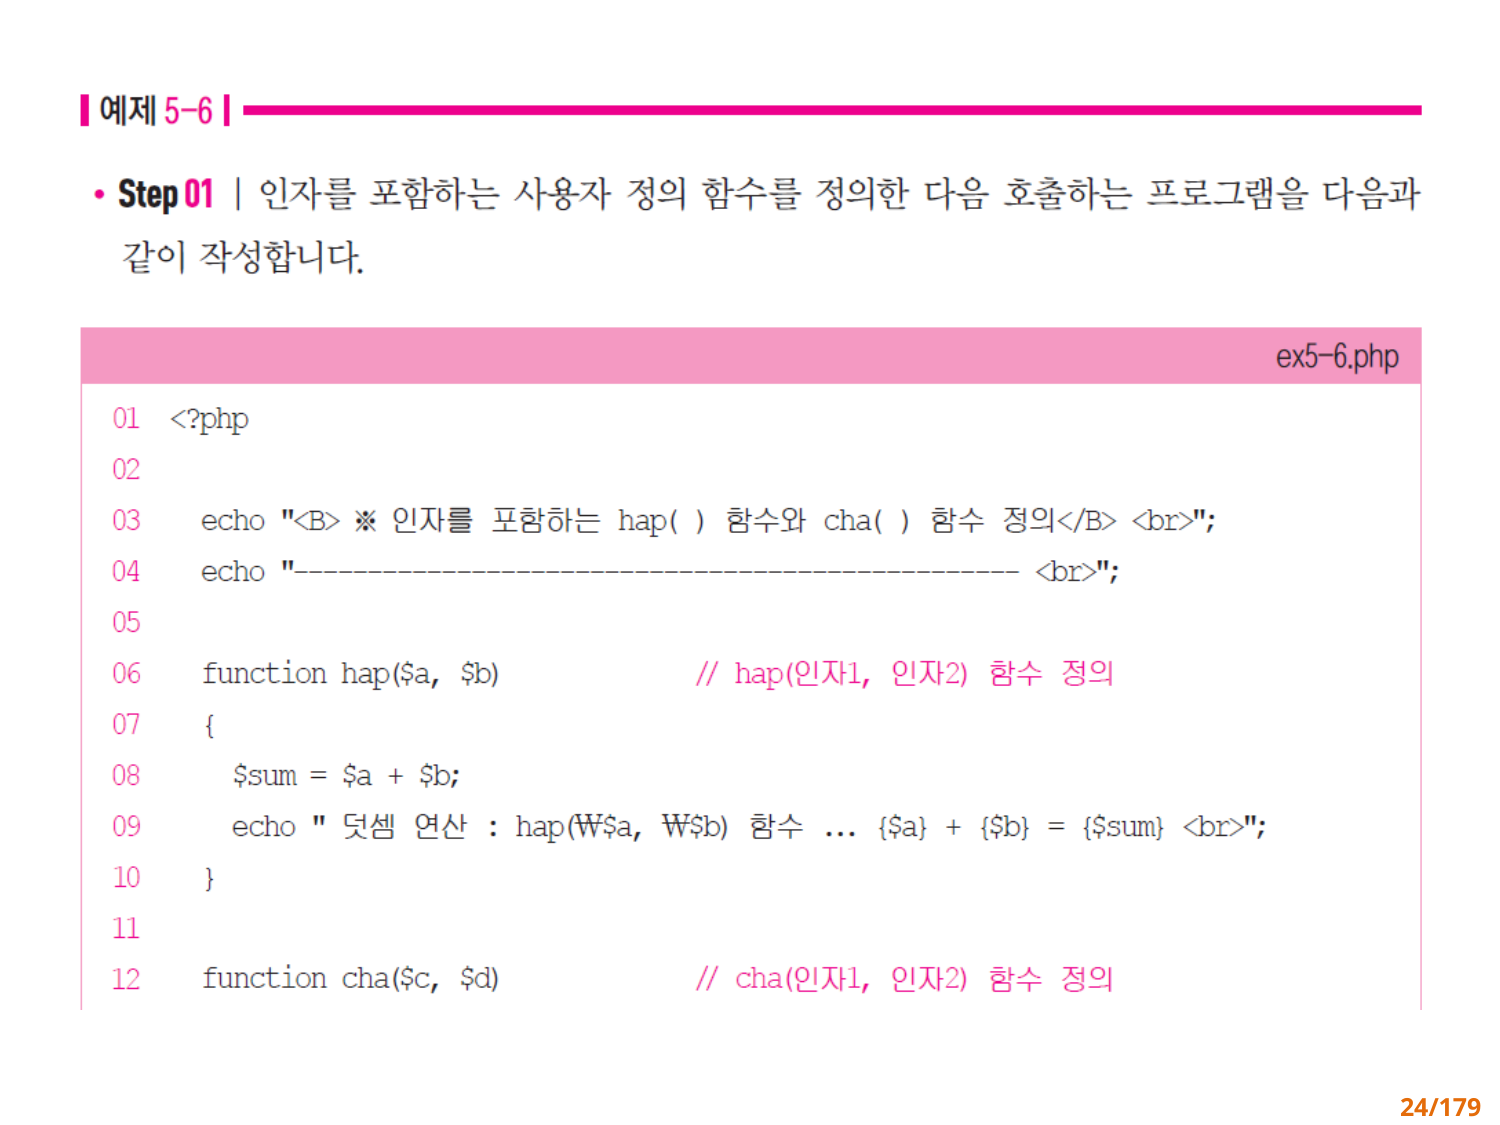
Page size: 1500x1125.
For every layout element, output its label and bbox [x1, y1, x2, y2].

picture [55, 77, 1445, 1010]
